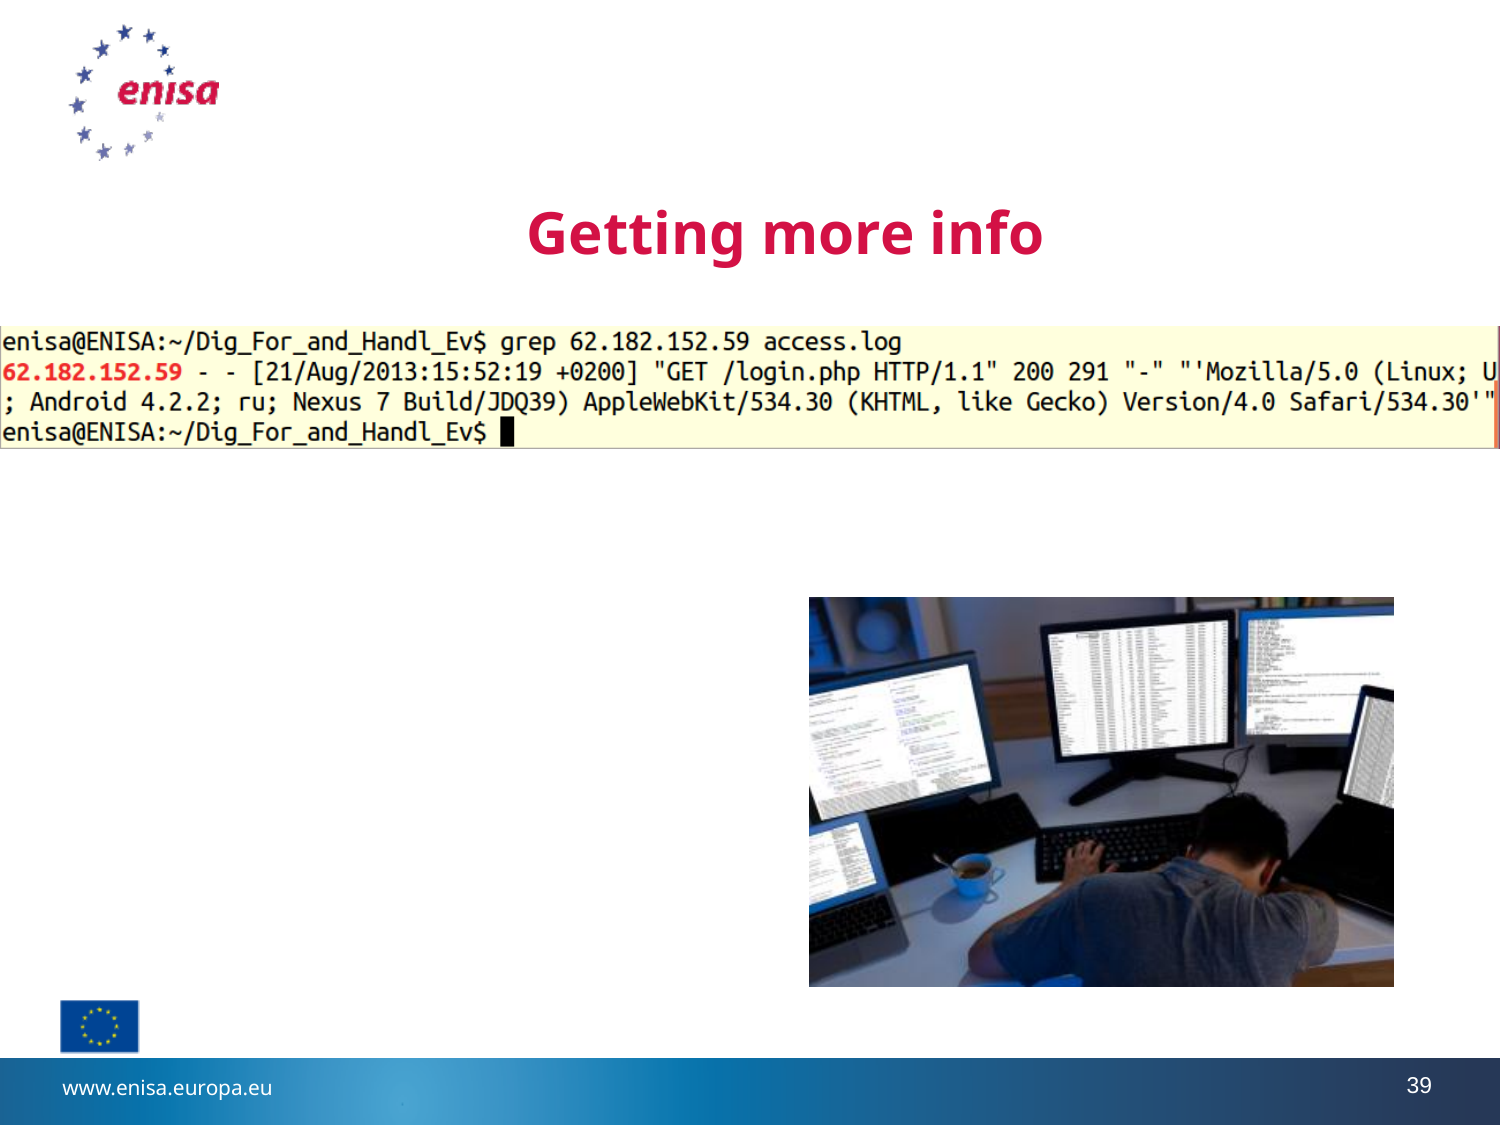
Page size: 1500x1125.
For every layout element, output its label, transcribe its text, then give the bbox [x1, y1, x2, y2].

picture [68, 23, 219, 161]
picture [708, 1058, 713, 1125]
picture [0, 326, 1500, 449]
picture [59, 999, 140, 1054]
picture [142, 1058, 147, 1125]
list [808, 597, 1394, 988]
title Getting more info [135, 174, 1436, 288]
picture [180, 1058, 667, 1125]
picture [0, 1058, 132, 1125]
picture [724, 1058, 1500, 1125]
picture [715, 1058, 721, 1125]
picture [134, 1058, 140, 1125]
